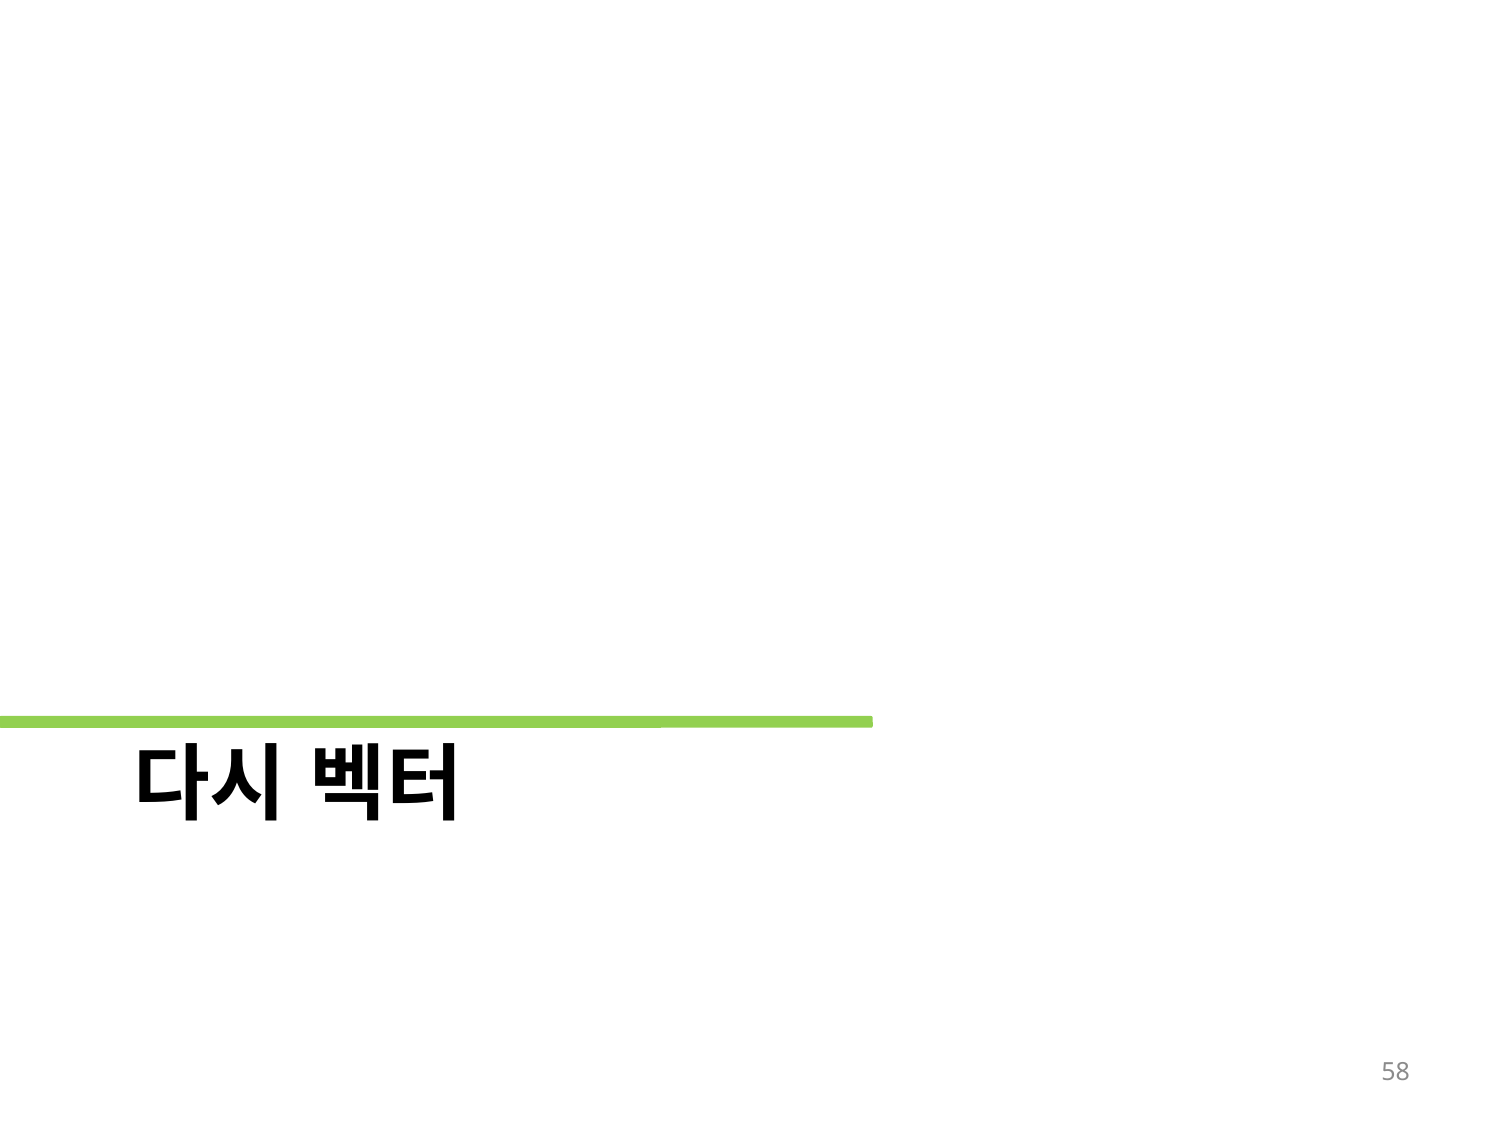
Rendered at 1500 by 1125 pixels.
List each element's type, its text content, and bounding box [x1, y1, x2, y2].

text_box [0, 713, 875, 730]
title 다시 벡터 [118, 722, 1394, 947]
slide_number 58 [1074, 1042, 1425, 1103]
